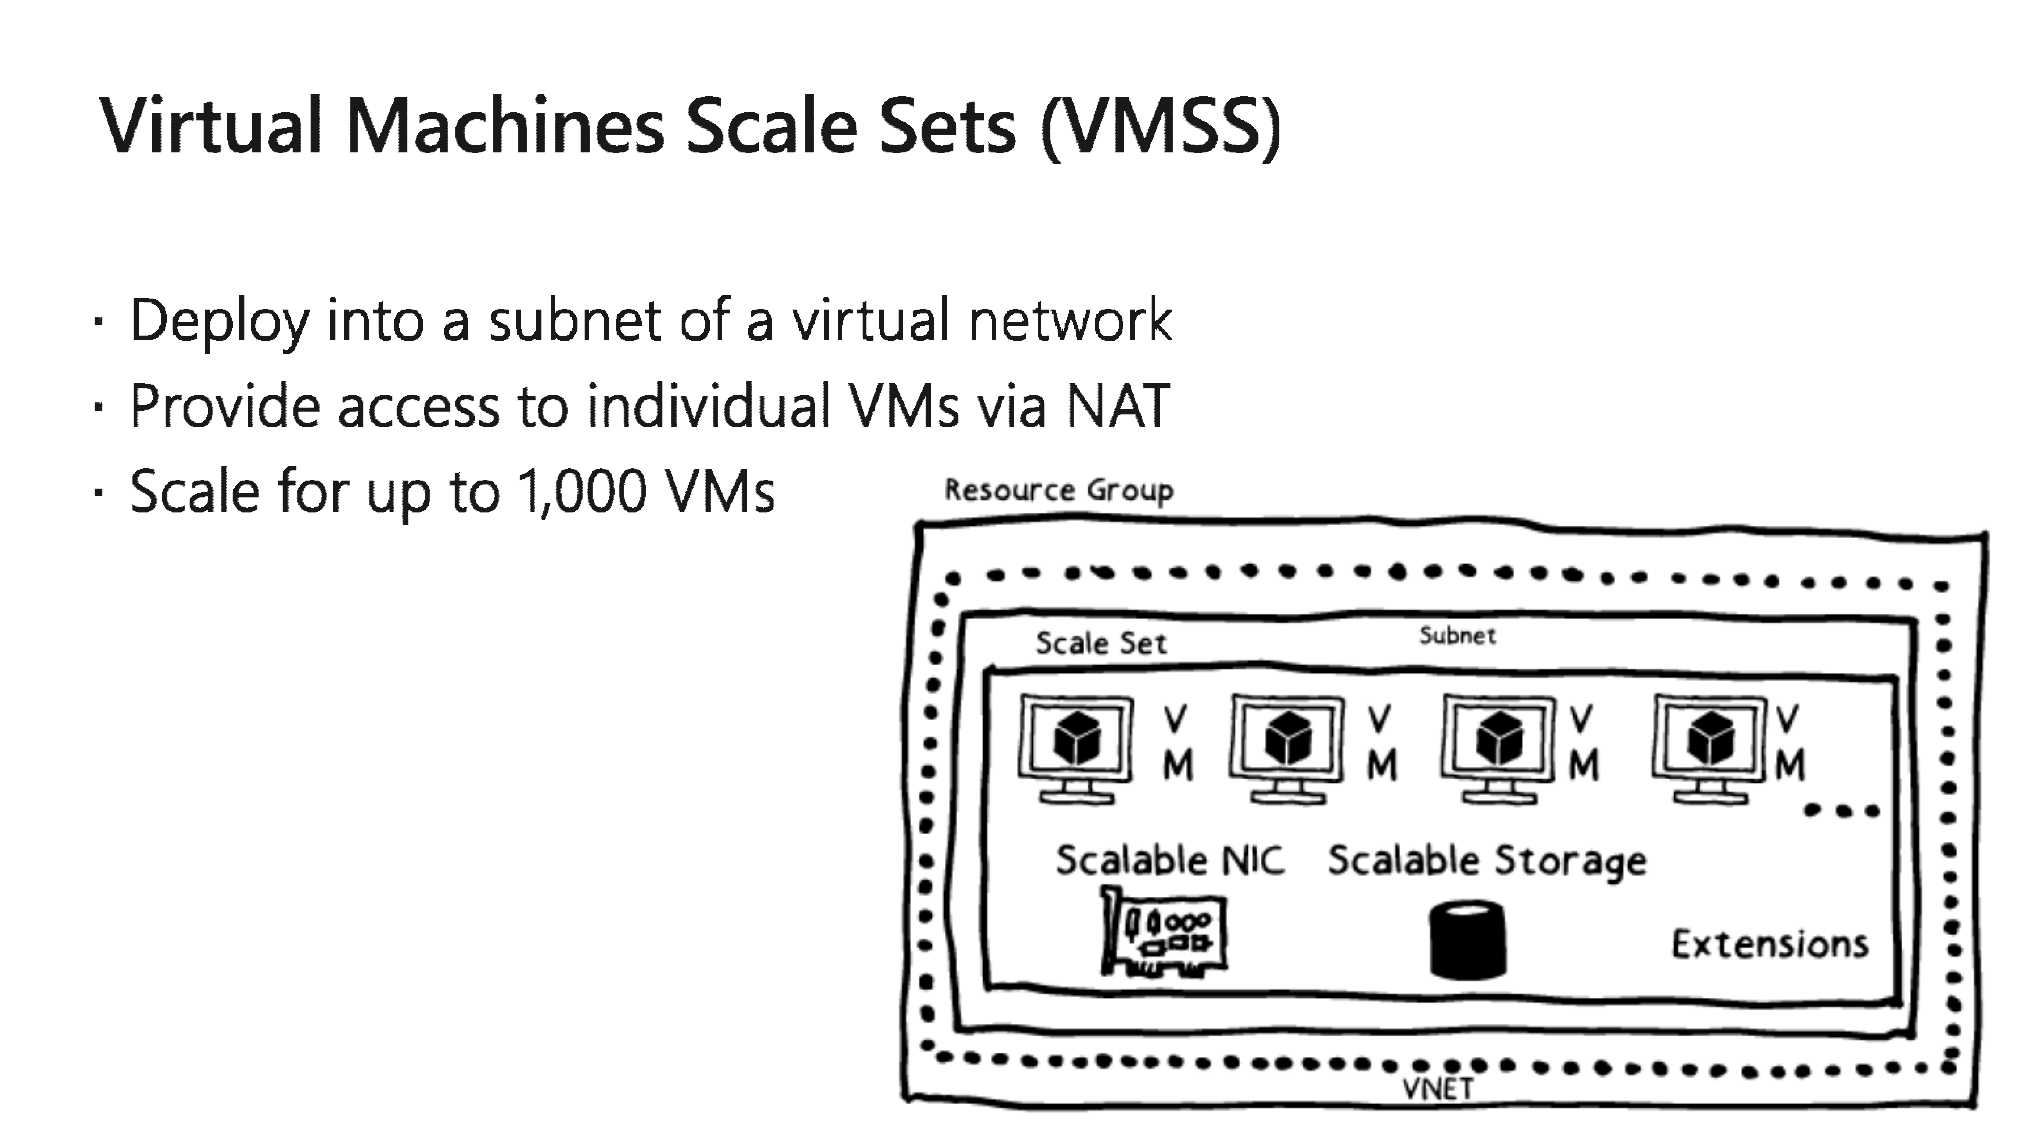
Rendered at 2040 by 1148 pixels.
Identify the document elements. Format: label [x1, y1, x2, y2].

text_box [132, 466, 774, 525]
text_box [133, 381, 1171, 427]
text_box [133, 295, 1173, 354]
text_box [94, 317, 103, 325]
text_box [94, 488, 103, 496]
text_box [94, 402, 103, 411]
picture [869, 460, 2017, 1141]
text_box [99, 94, 1280, 164]
